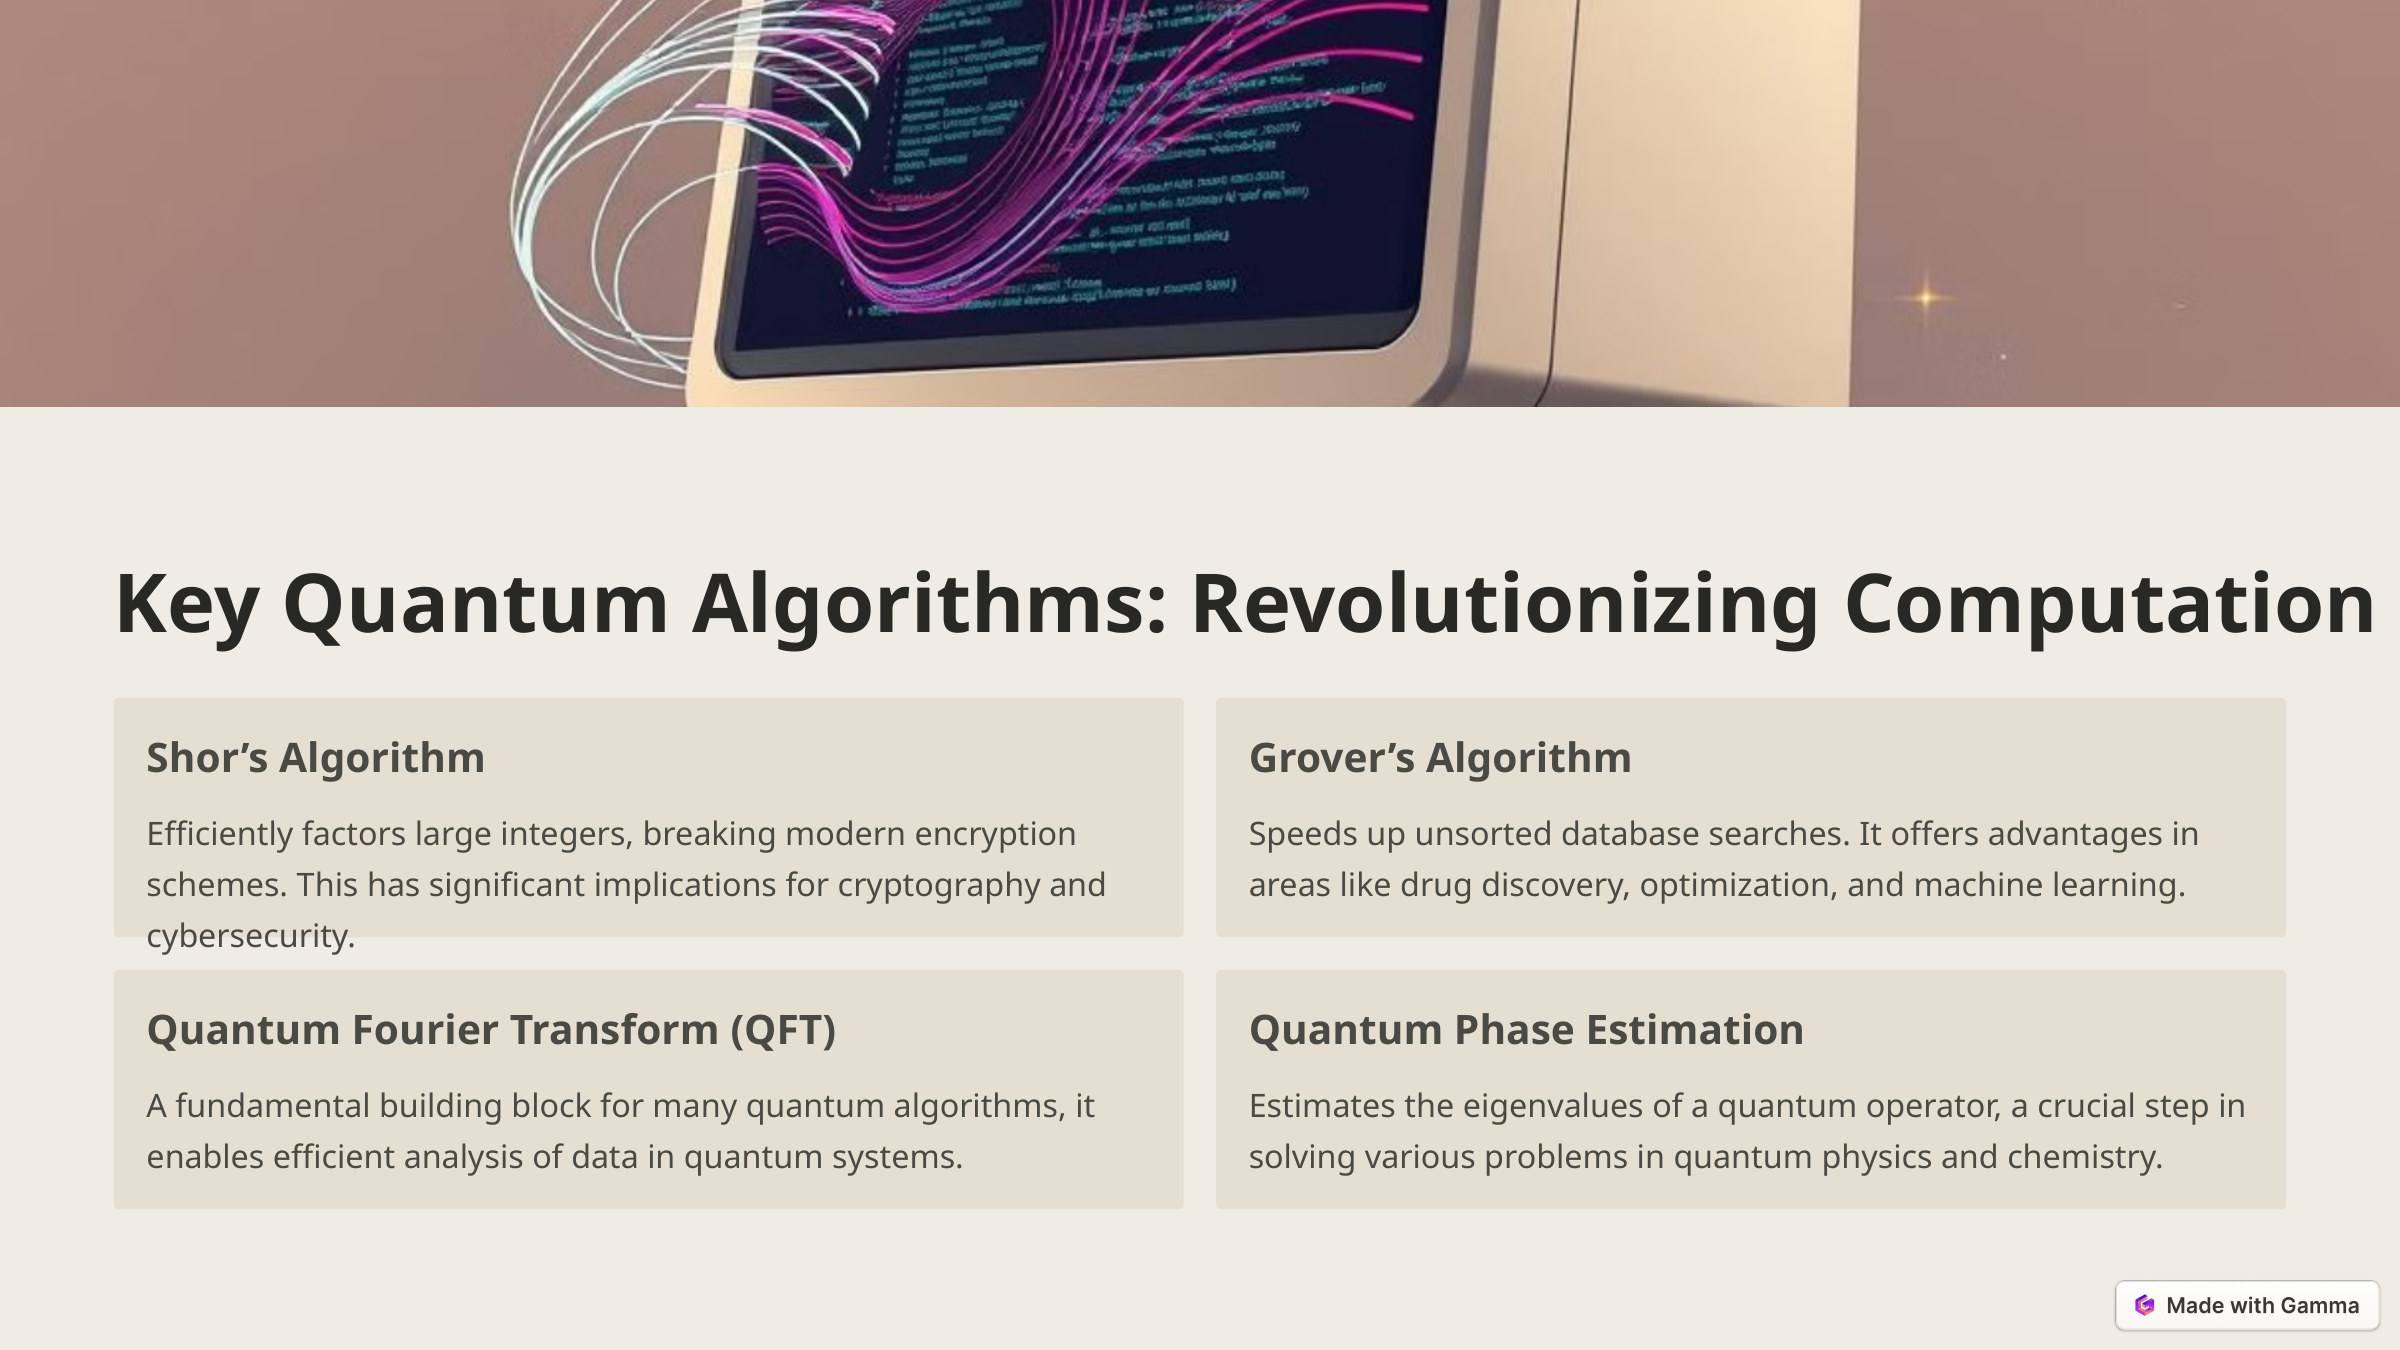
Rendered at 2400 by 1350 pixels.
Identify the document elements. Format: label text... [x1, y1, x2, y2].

text_box Speeds up unsorted database searches. It offers advantages in areas like drug discovery, optimization, and machine learning. [1248, 800, 2254, 905]
text_box Efficiently factors large integers, breaking modern encryption schemes. This has significant implications for cryptography and cybersecurity. [146, 800, 1152, 905]
text_box Grover’s Algorithm [1248, 730, 1656, 782]
text_box A fundamental building block for many quantum algorithms, it enables efficient analysis of data in quantum systems. [146, 1072, 1152, 1177]
text_box Key Quantum Algorithms: Revolutionizing Computation [113, 547, 2141, 649]
picture [2106, 1271, 2389, 1339]
text_box Estimates the eigenvalues of a quantum operator, a crucial step in solving various problems in quantum physics and chemistry. [1248, 1072, 2254, 1177]
text_box [1216, 969, 2287, 1210]
picture [0, 0, 2400, 407]
text_box Quantum Fourier Transform (QFT) [146, 1002, 768, 1054]
text_box [1216, 697, 2287, 938]
text_box [113, 697, 1184, 938]
text_box [113, 969, 1184, 1210]
text_box Shor’s Algorithm [146, 730, 554, 782]
text_box Quantum Phase Estimation [1248, 1002, 1744, 1054]
